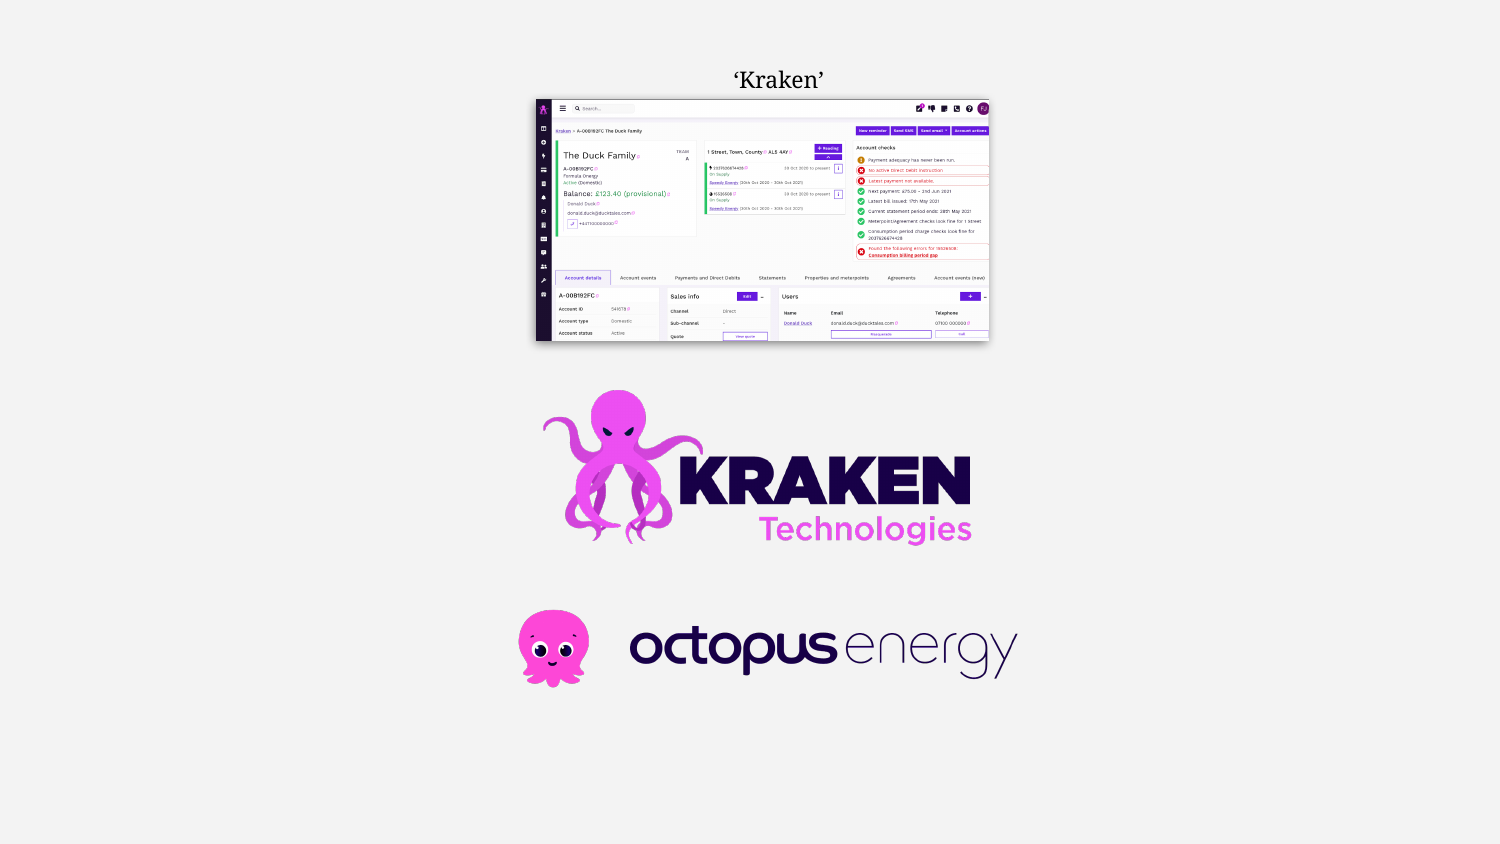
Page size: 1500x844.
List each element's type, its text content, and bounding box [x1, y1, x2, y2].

picture [506, 596, 1030, 703]
text_box ‘Kraken’ [695, 51, 862, 97]
picture [502, 385, 1014, 552]
picture [536, 99, 990, 341]
